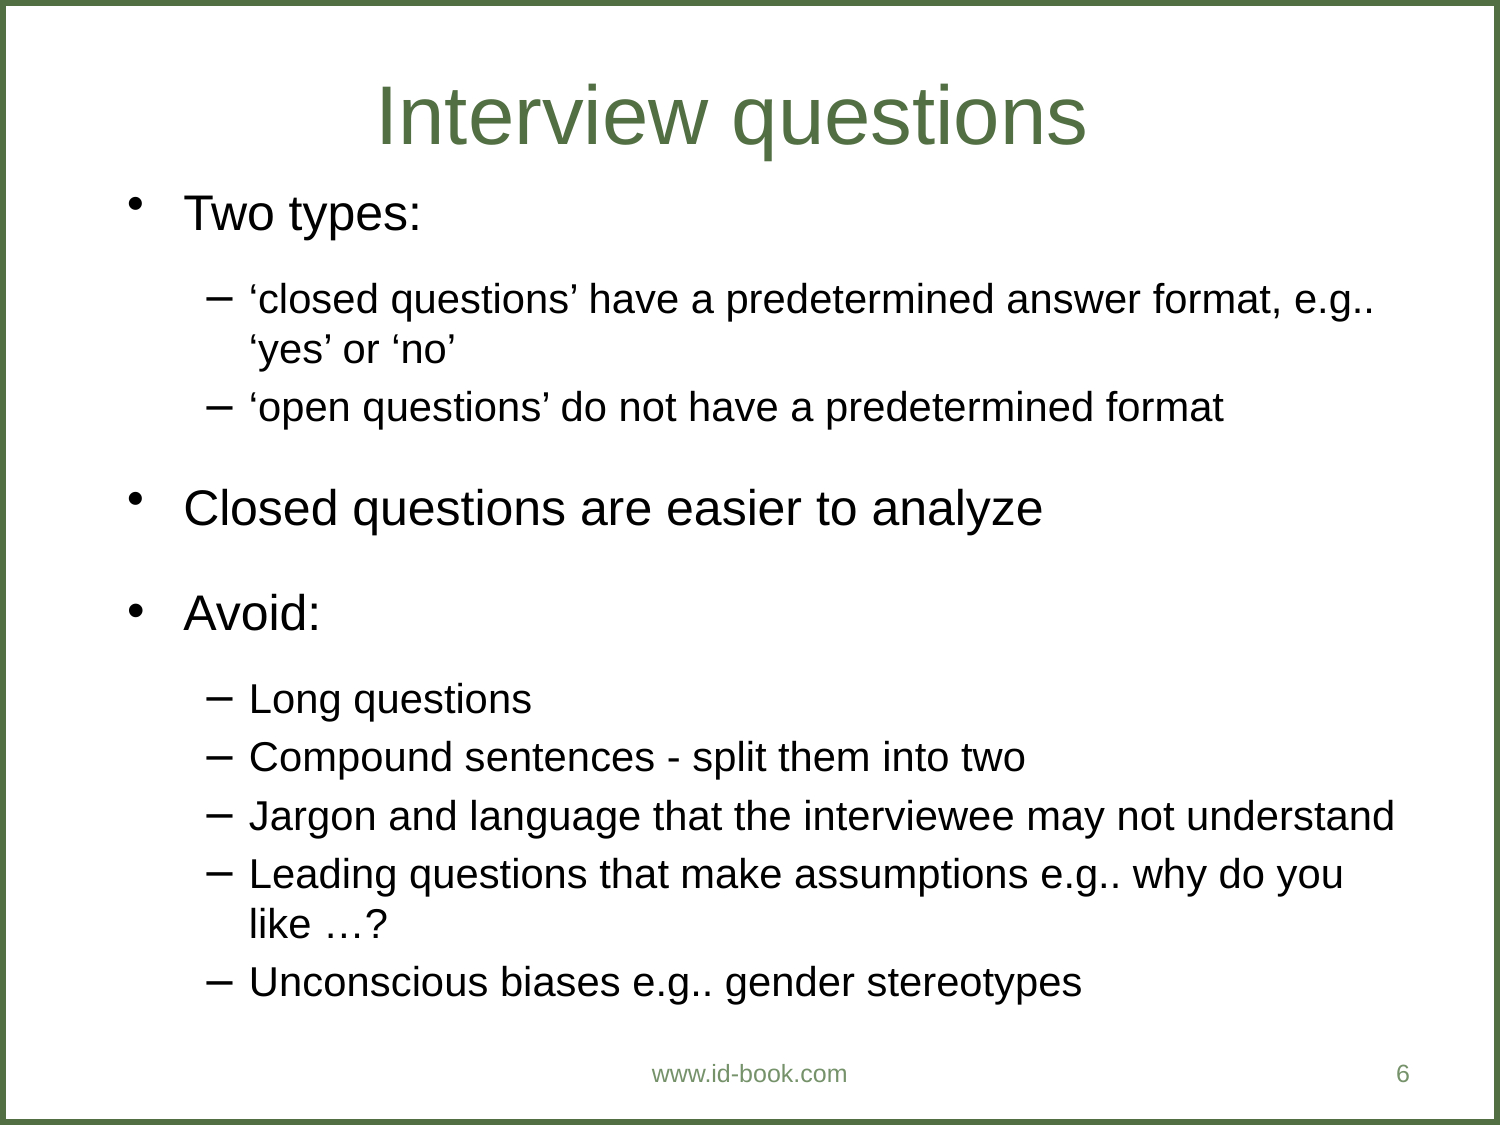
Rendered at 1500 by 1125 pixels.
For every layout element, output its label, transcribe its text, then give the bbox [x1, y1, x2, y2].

slide_number 6 [1074, 1042, 1425, 1103]
text_box Two types: ‘closed questions’ have a predetermined answer format, e.g.. ‘yes’ or ‘no’ ‘open questions’ do not have a predetermined format Closed questions are easier to analyze Avoid: Long questions Compound sentences - split them into two Jargon and language that the interviewee may not understand Leading questions that make assumptions e.g.. why do you like …? Unconscious biases e.g.. gender stereotypes [112, 172, 1425, 988]
footer www.id-book.com [512, 1042, 988, 1103]
text_box Interview questions [76, 17, 1388, 205]
